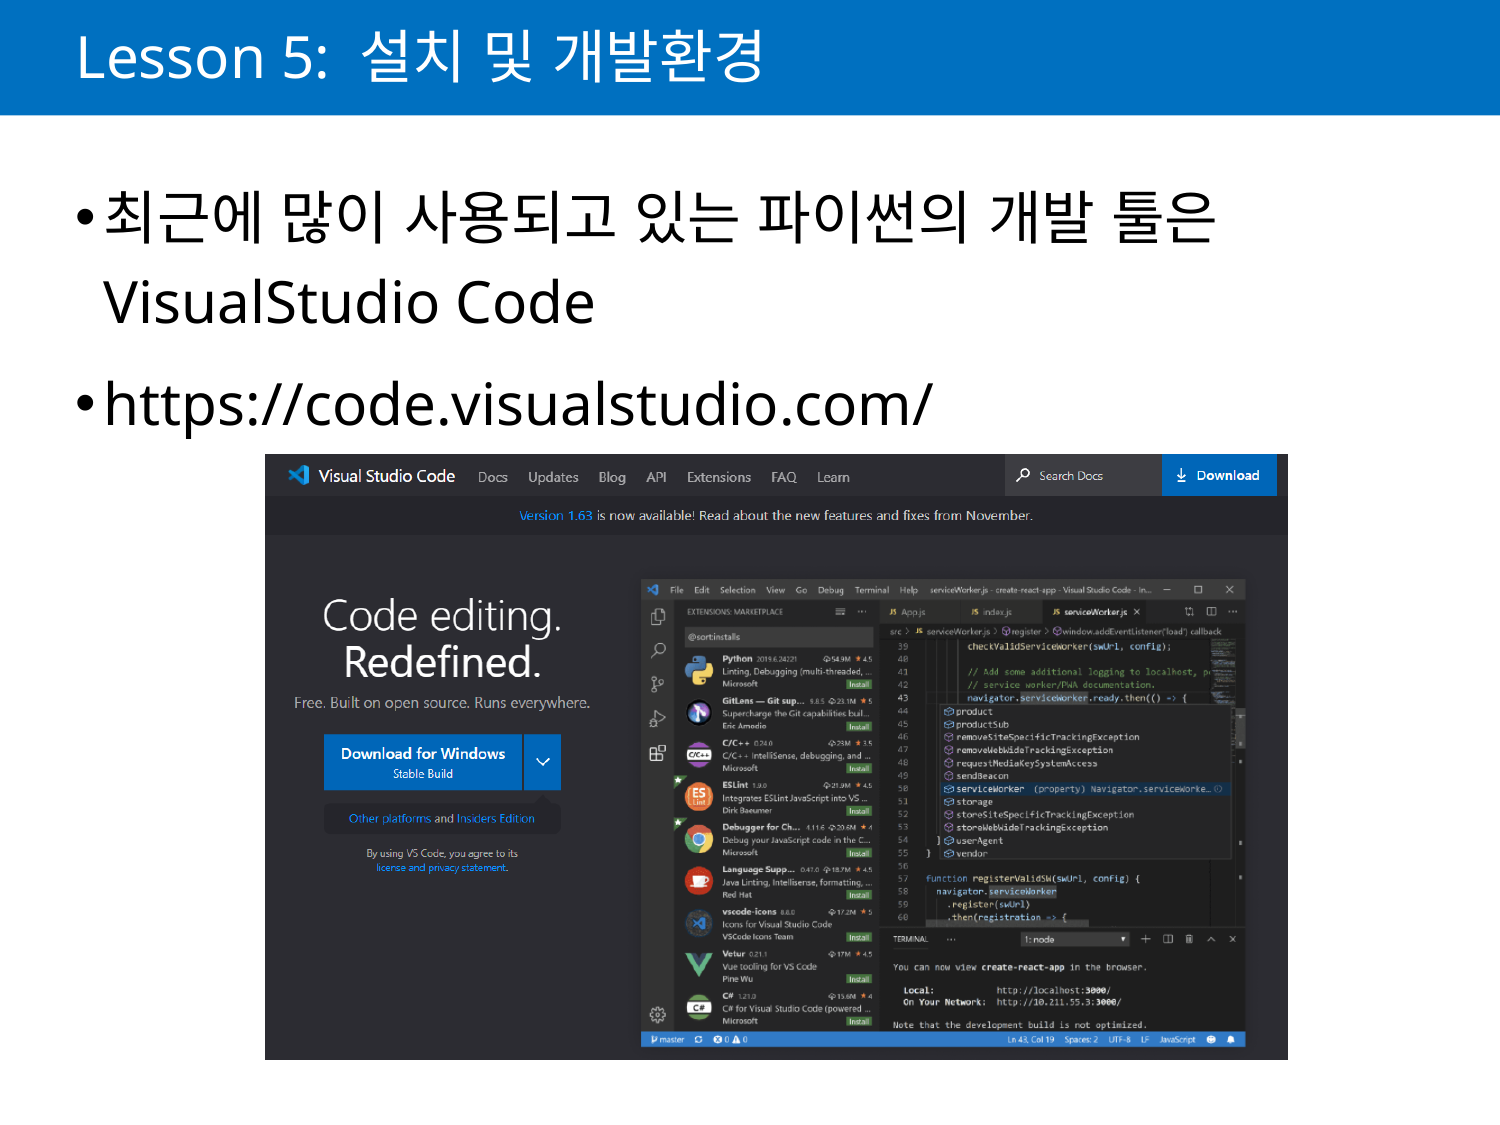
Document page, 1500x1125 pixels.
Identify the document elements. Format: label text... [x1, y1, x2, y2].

picture [265, 454, 1288, 1061]
title Lesson 5: 설치 및 개발환경 [75, 0, 1351, 122]
list 최근에 많이 사용되고 있는 파이썬의 개발 툴은 VisualStudio Code https://code.visualstudio.com/ [74, 167, 1500, 1013]
